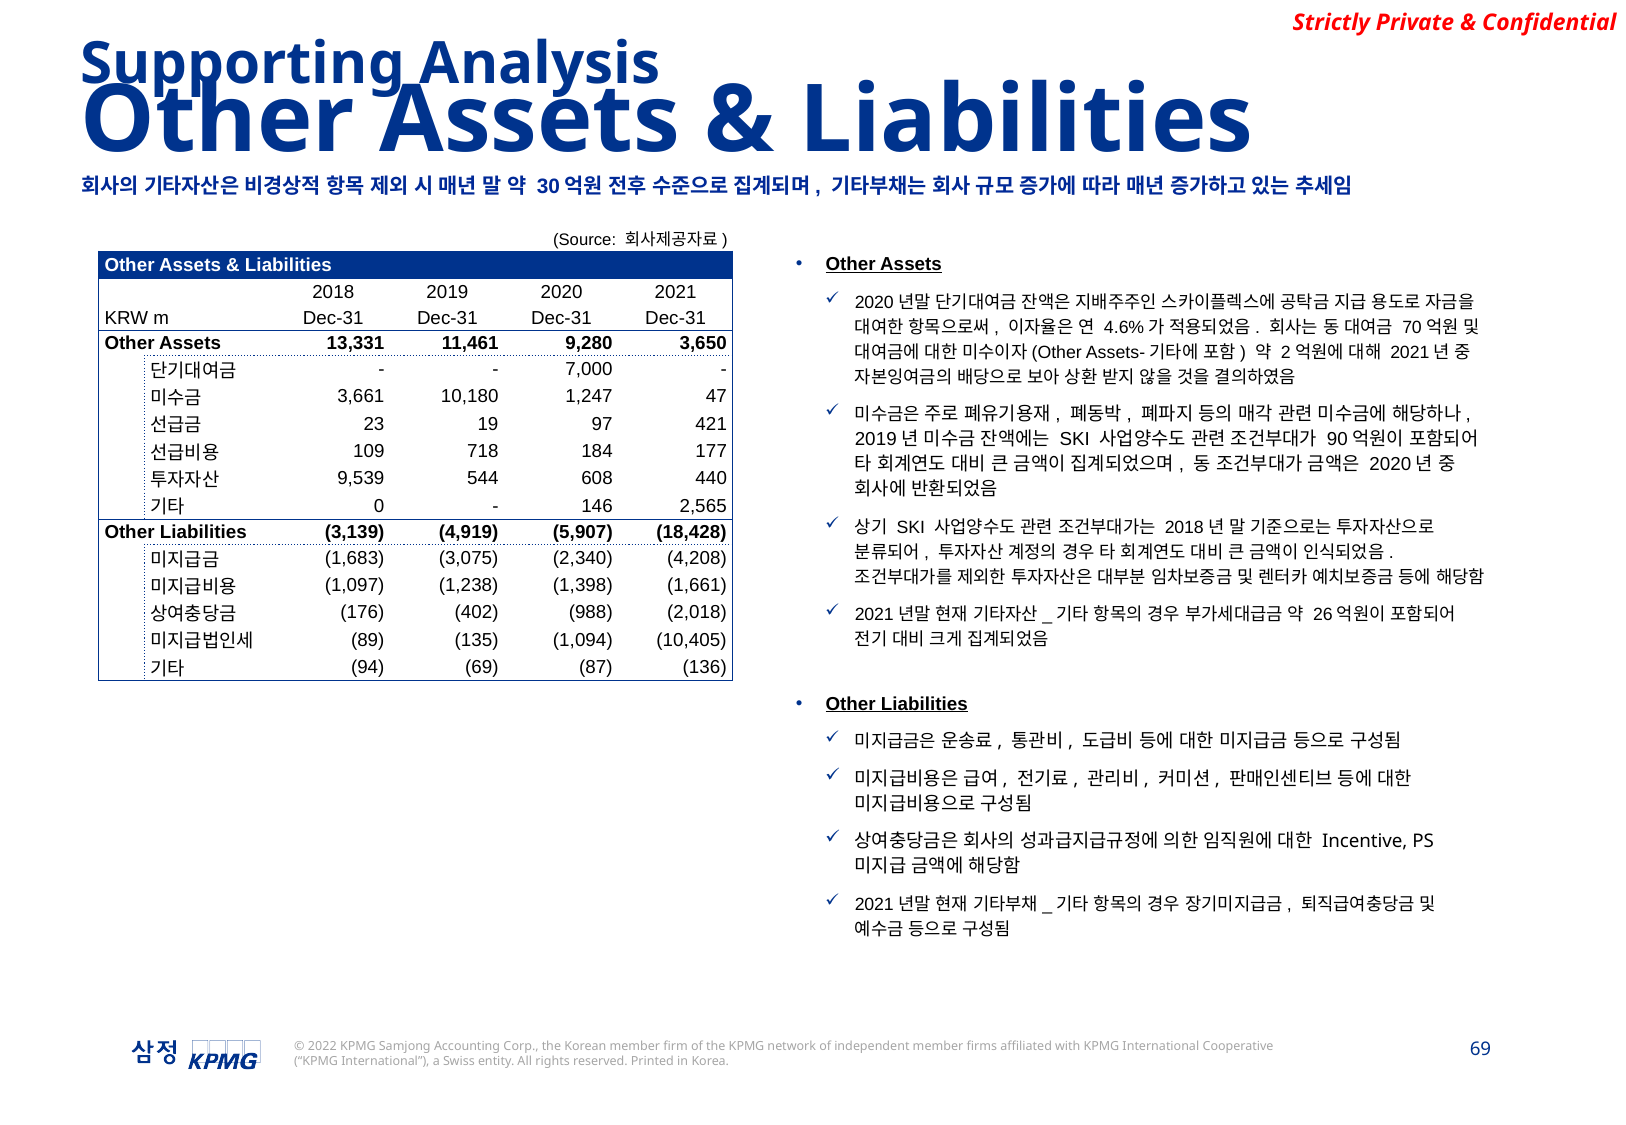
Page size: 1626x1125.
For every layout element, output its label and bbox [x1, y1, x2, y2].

text_box [789, 671, 1493, 963]
picture [129, 1038, 263, 1071]
text_box [65, 37, 1527, 651]
table_cell [99, 520, 732, 680]
table_cell [99, 279, 732, 330]
table_header [99, 252, 732, 278]
table_cell [99, 331, 732, 519]
